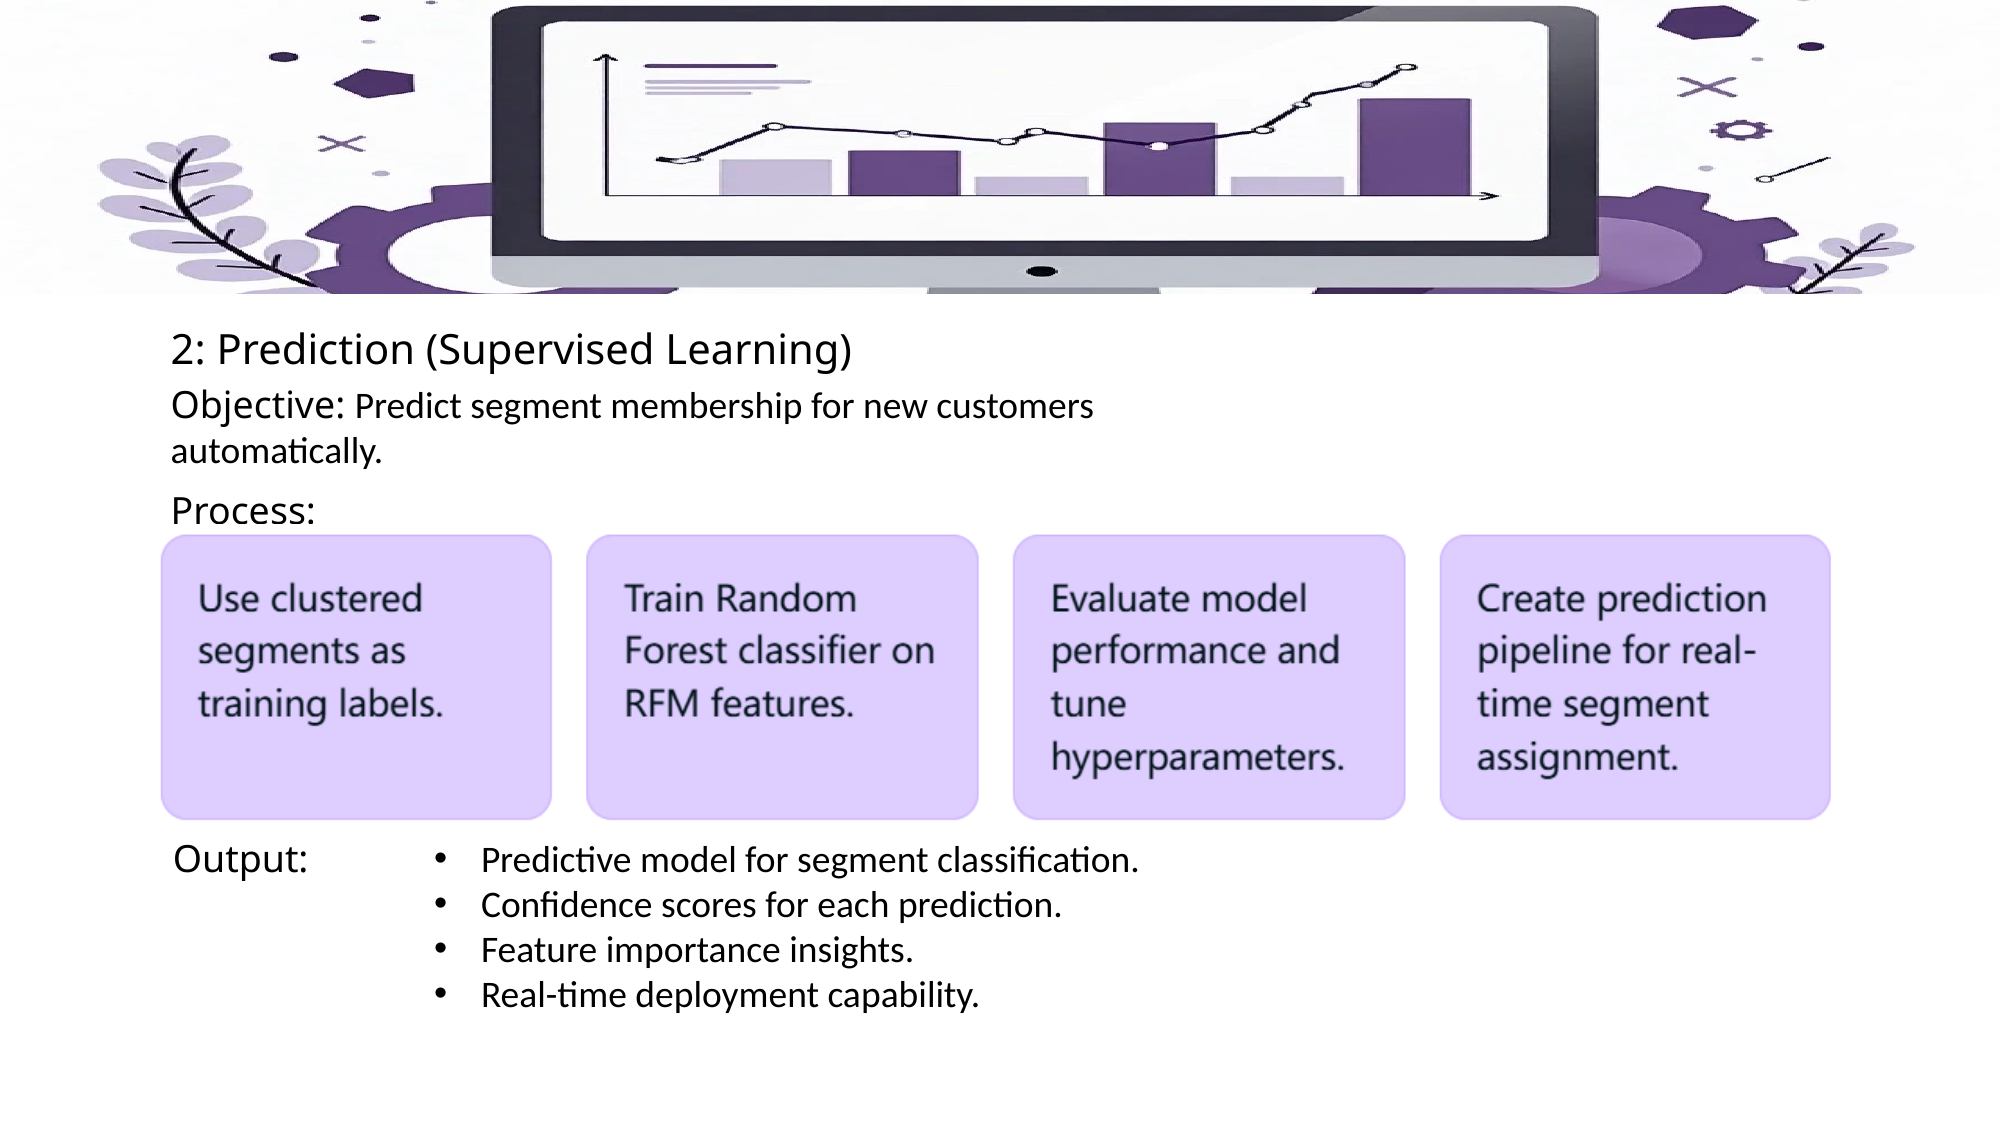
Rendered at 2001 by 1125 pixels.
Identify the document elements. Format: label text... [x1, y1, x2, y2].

text_box Output: [158, 839, 419, 888]
text_box Predictive model for segment classification. Confidence scores for each prediction. Feature importance insights. Real-time deployment capability. [419, 839, 1420, 1023]
picture [155, 524, 1842, 839]
text_box Process: [155, 479, 1156, 524]
picture [0, 0, 2000, 294]
text_box 2: Prediction (Supervised Learning) [155, 315, 1156, 373]
text_box Objective: Predict segment membership for new customers automatically. [155, 373, 1156, 479]
